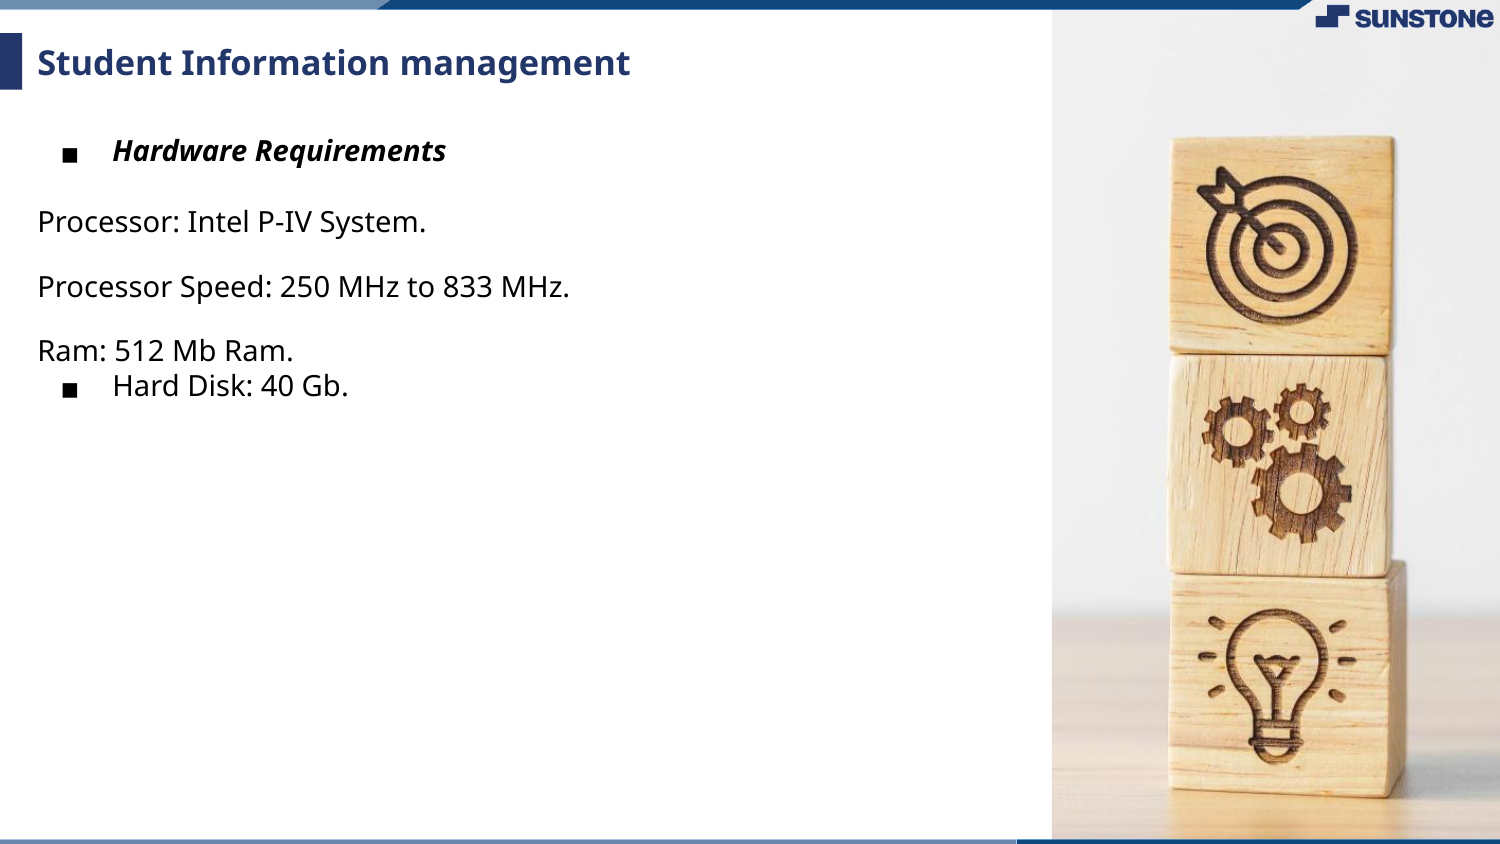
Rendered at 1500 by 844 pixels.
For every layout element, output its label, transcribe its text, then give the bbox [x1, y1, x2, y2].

title Student Information management [22, 33, 1316, 90]
list Hardware Requirements [22, 124, 750, 181]
picture [0, 0, 1500, 844]
list Processor: Intel P-IV System. Processor Speed: 250 MHz to 833 MHz. Ram: 512 Mb Ram. Hard Disk: 40 Gb. [22, 195, 996, 769]
